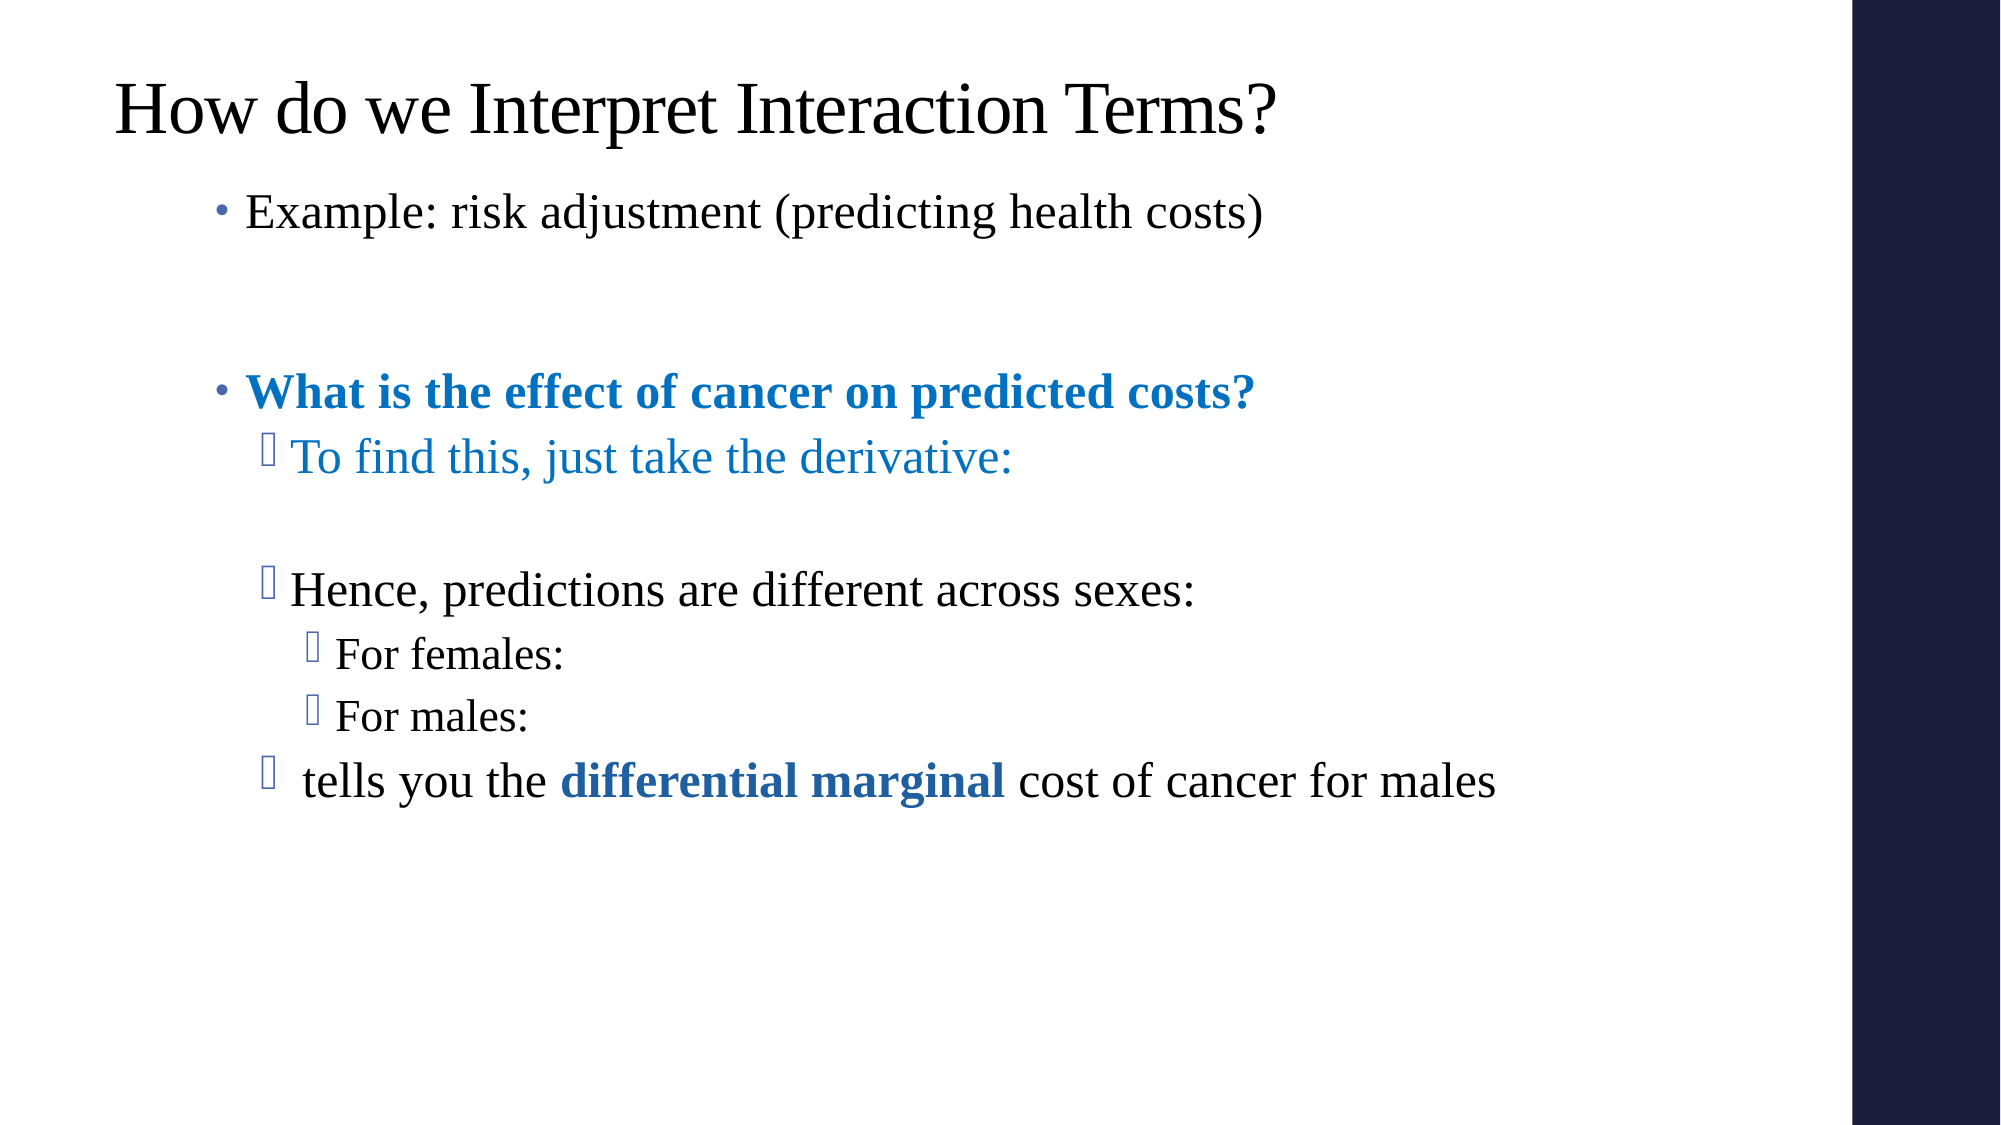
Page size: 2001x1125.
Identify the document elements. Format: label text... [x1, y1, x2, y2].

title How do we Interpret Interaction Terms? [99, 55, 1813, 158]
